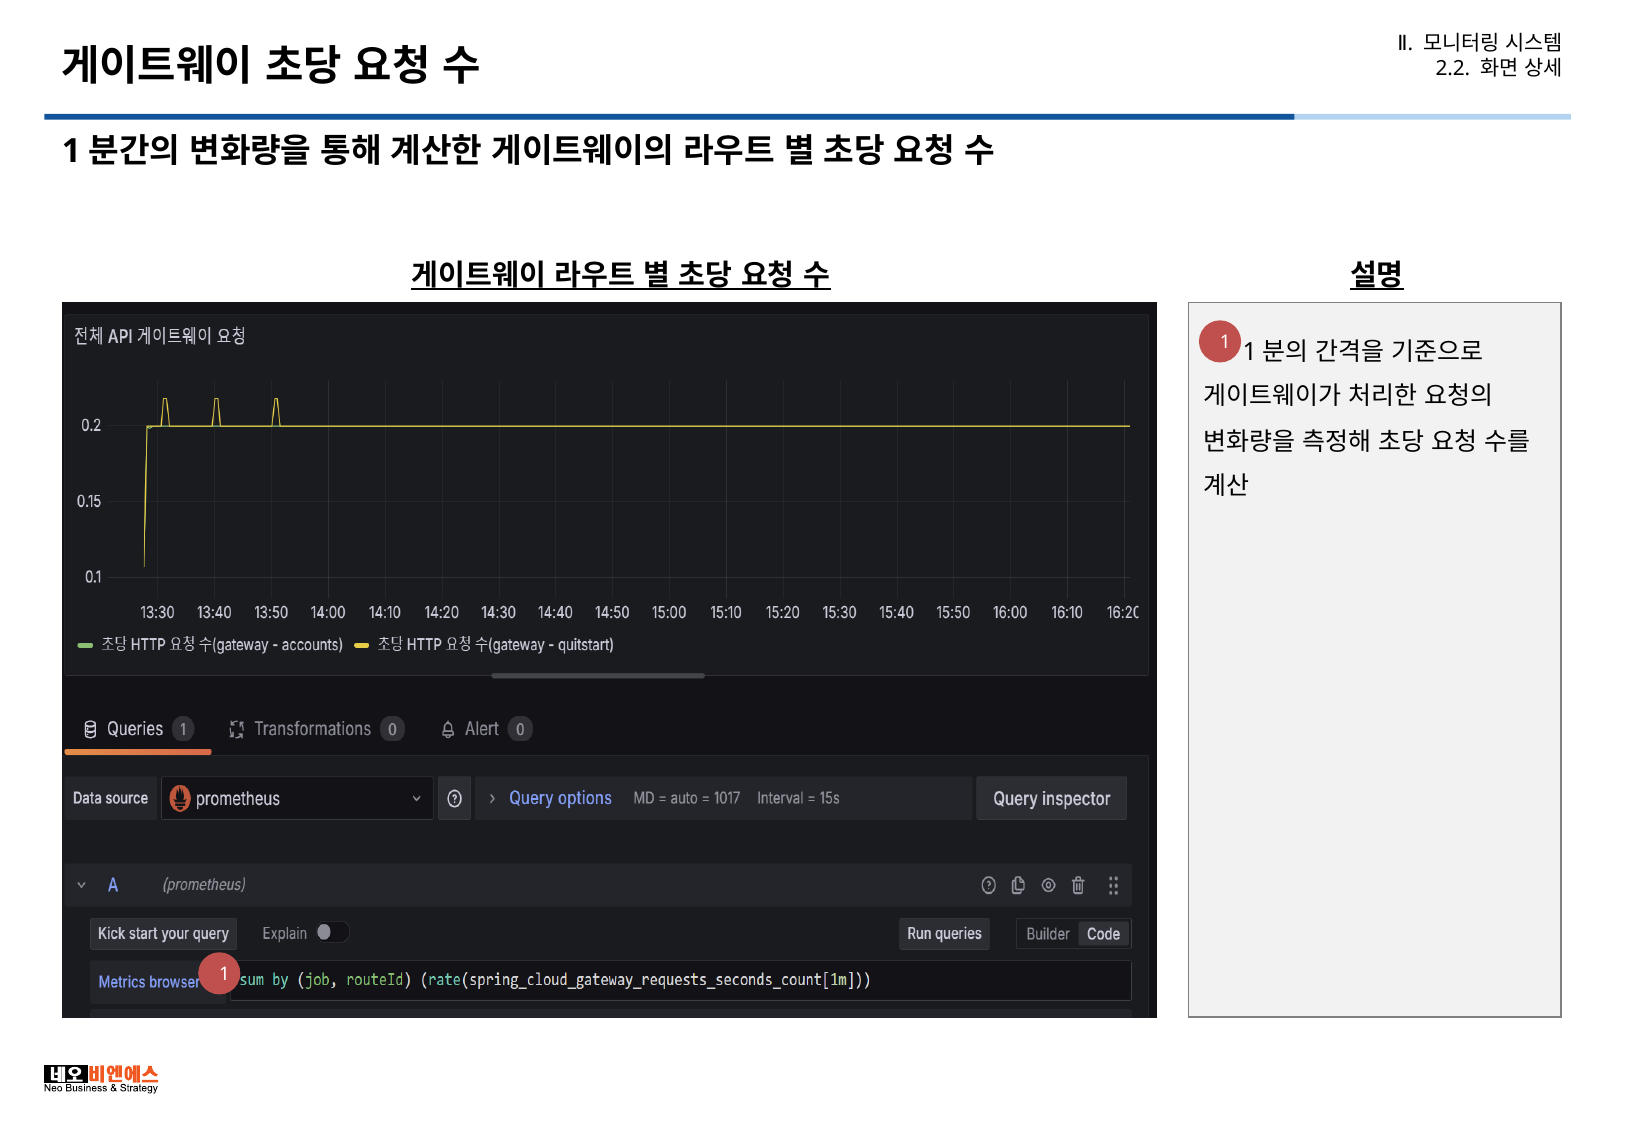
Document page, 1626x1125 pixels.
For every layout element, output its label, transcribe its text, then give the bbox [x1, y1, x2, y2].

text_box 1 [1198, 320, 1242, 363]
text_box 설명 [1241, 243, 1513, 294]
list 1분간의 변화량을 통해 계산한 게이트웨이의 라우트 별 초당 요청 수 [46, 121, 1578, 232]
title 게이트웨이 초당 요청 수 [45, 19, 1578, 107]
picture [62, 302, 1157, 1018]
text_box 게이트웨이 라우트 별 초당 요청 수 [376, 243, 866, 294]
text_box Ⅱ. 모니터링 시스템 2.2. 화면 상세 [1219, 23, 1577, 86]
text_box 1분의 간격을 기준으로 게이트웨이가 처리한 요청의 변화량을 측정해 초당 요청 수를 계산 [1188, 302, 1562, 1018]
